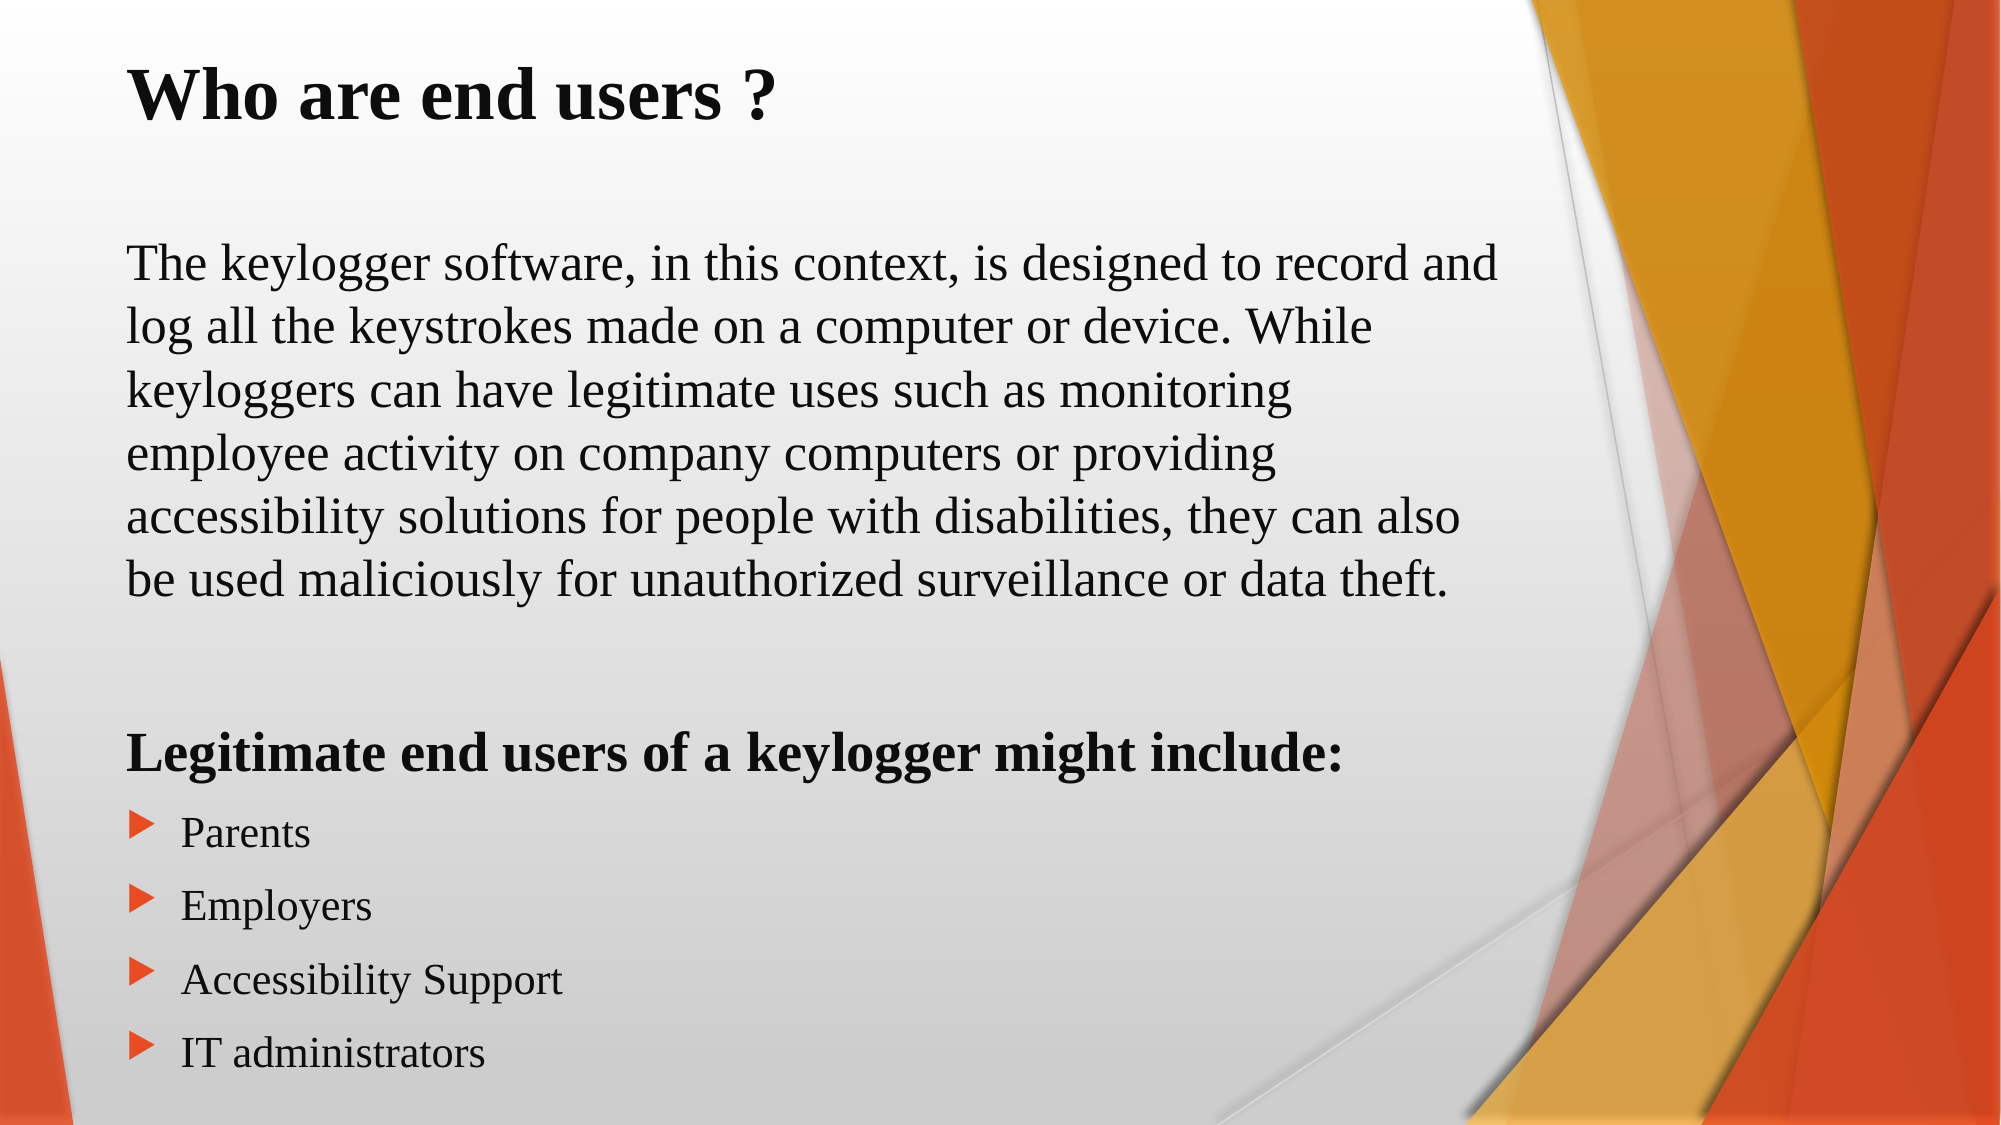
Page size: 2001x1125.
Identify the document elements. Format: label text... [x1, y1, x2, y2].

list The keylogger software, in this context, is designed to record and log all the keystrokes made on a computer or device. While keyloggers can have legitimate uses such as monitoring employee activity on company computers or providing accessibility solutions for people with disabilities, they can also be used maliciously for unauthorized surveillance or data theft. Legitimate end users of a keylogger might include: Parents Employers Accessibility Support IT administrators [111, 220, 1522, 1089]
title Who are end users ? [111, 36, 972, 146]
